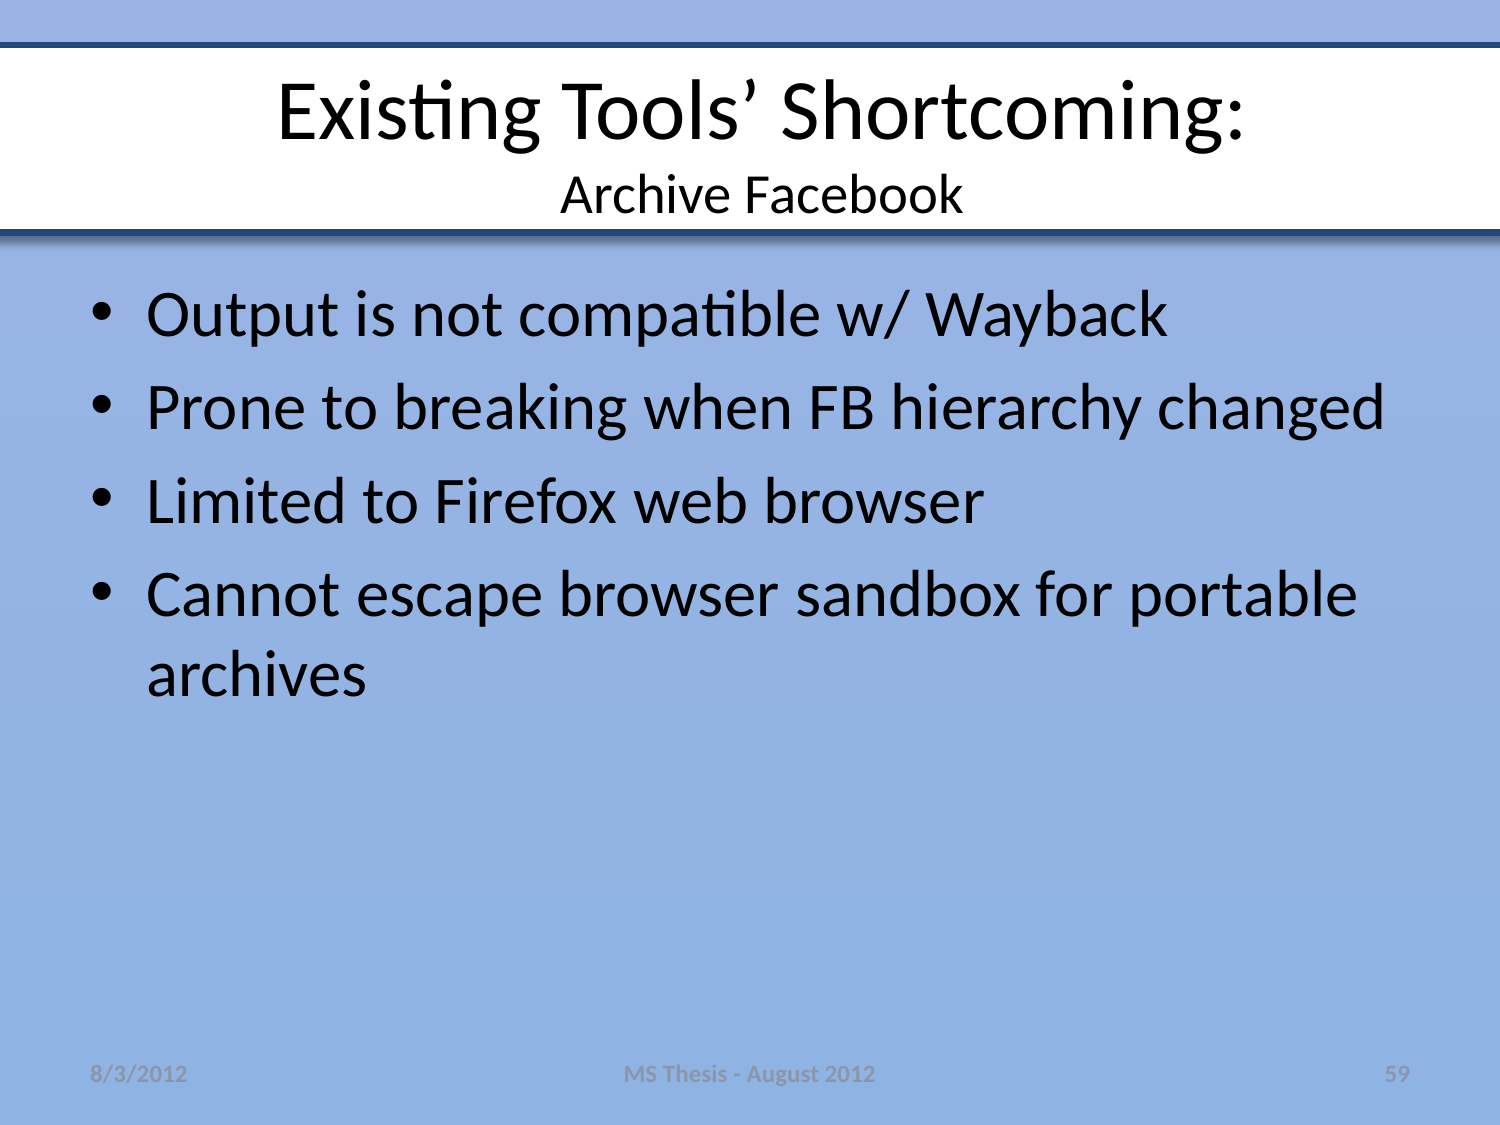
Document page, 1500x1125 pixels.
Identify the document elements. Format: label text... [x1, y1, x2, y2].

title Existing Tools’ Shortcoming: Archive Facebook [0, 42, 1500, 236]
footer MS Thesis - August 2012 [512, 1042, 988, 1103]
slide_number 59 [1074, 1042, 1425, 1103]
list Output is not compatible w/ Wayback Prone to breaking when FB hierarchy changed Limited to Firefox web browser Cannot escape browser sandbox for portable archives [75, 262, 1425, 1005]
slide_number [75, 1042, 425, 1103]
